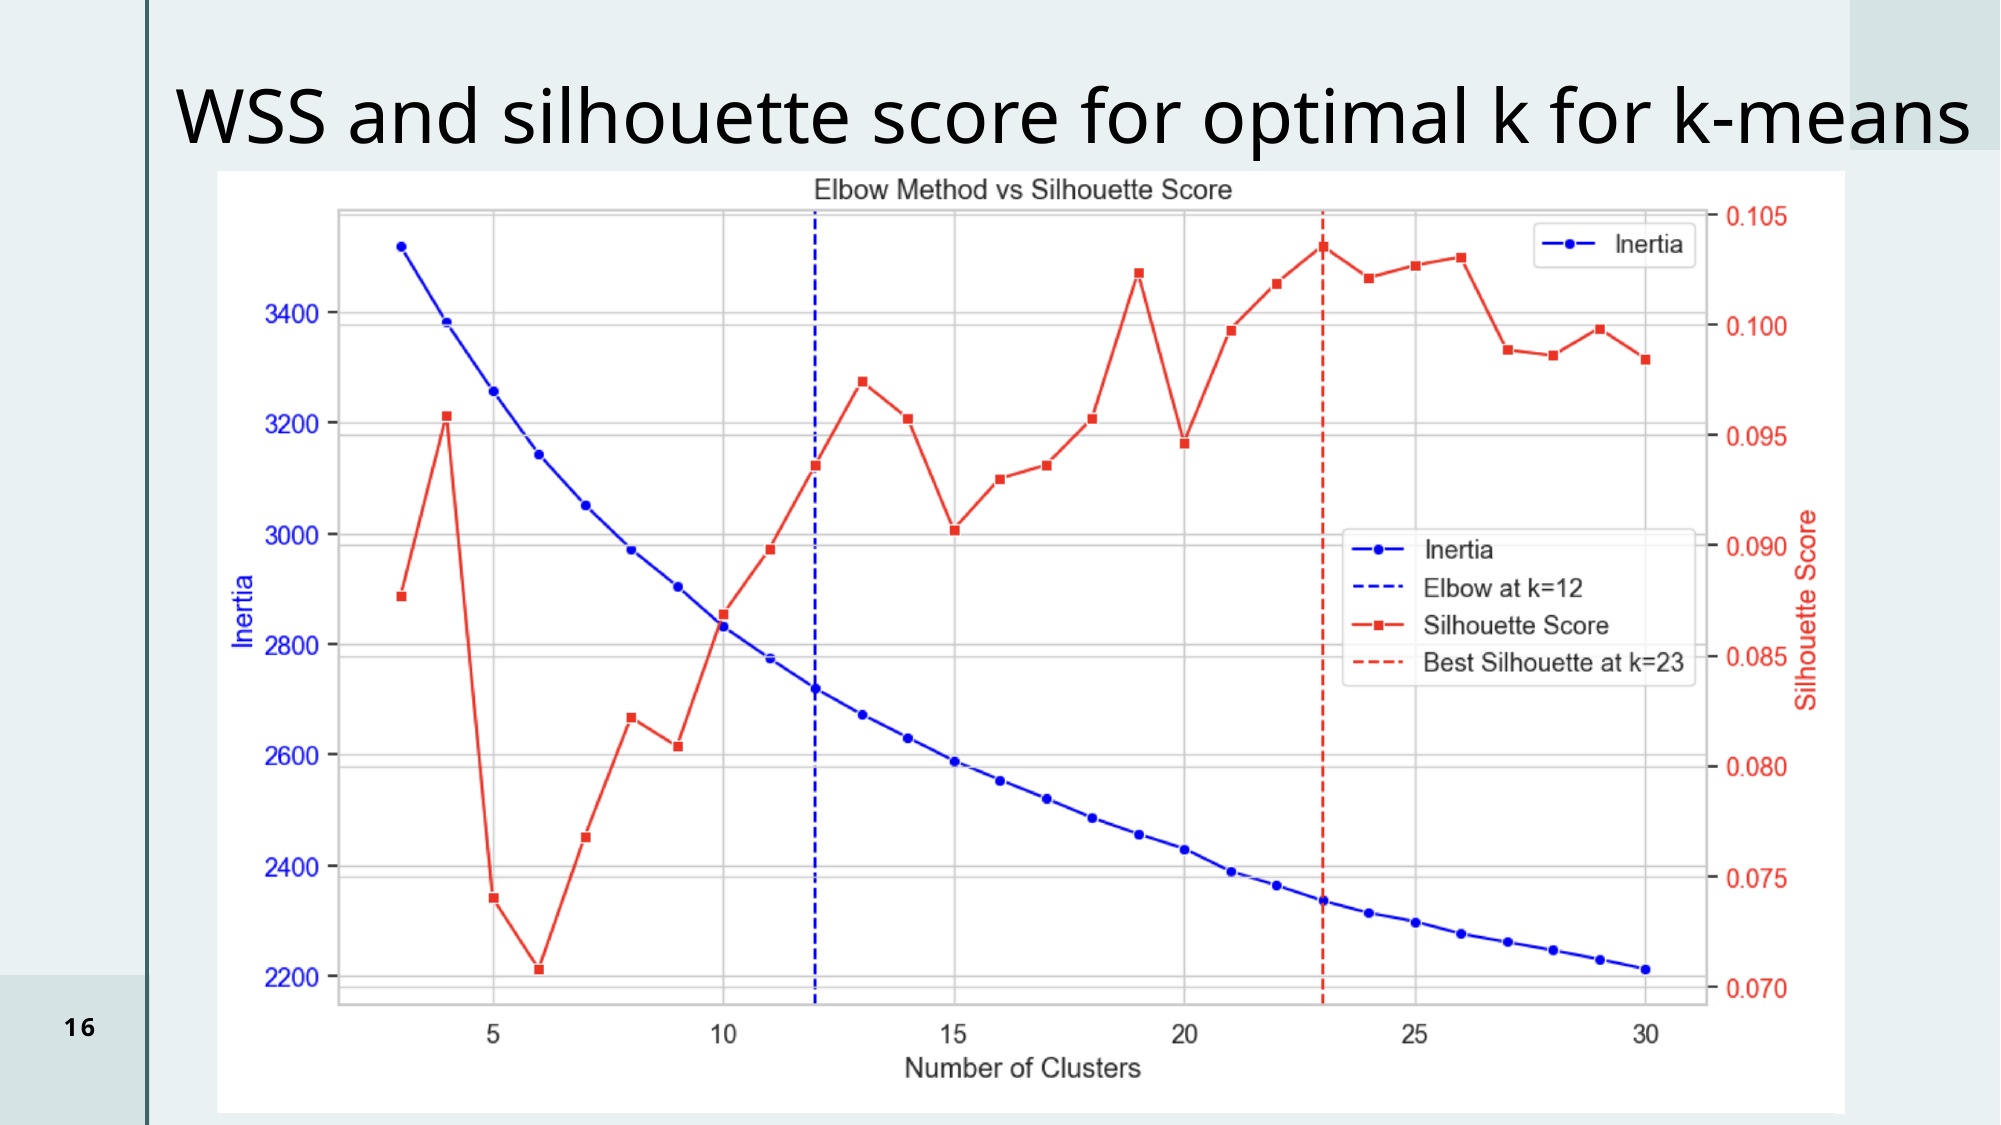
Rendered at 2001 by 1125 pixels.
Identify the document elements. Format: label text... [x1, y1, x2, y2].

picture [217, 171, 1845, 1114]
slide_number 16 [0, 975, 159, 1082]
list [0, 345, 217, 1022]
title WSS and silhouette score for optimal k for k-means [160, 0, 1997, 167]
